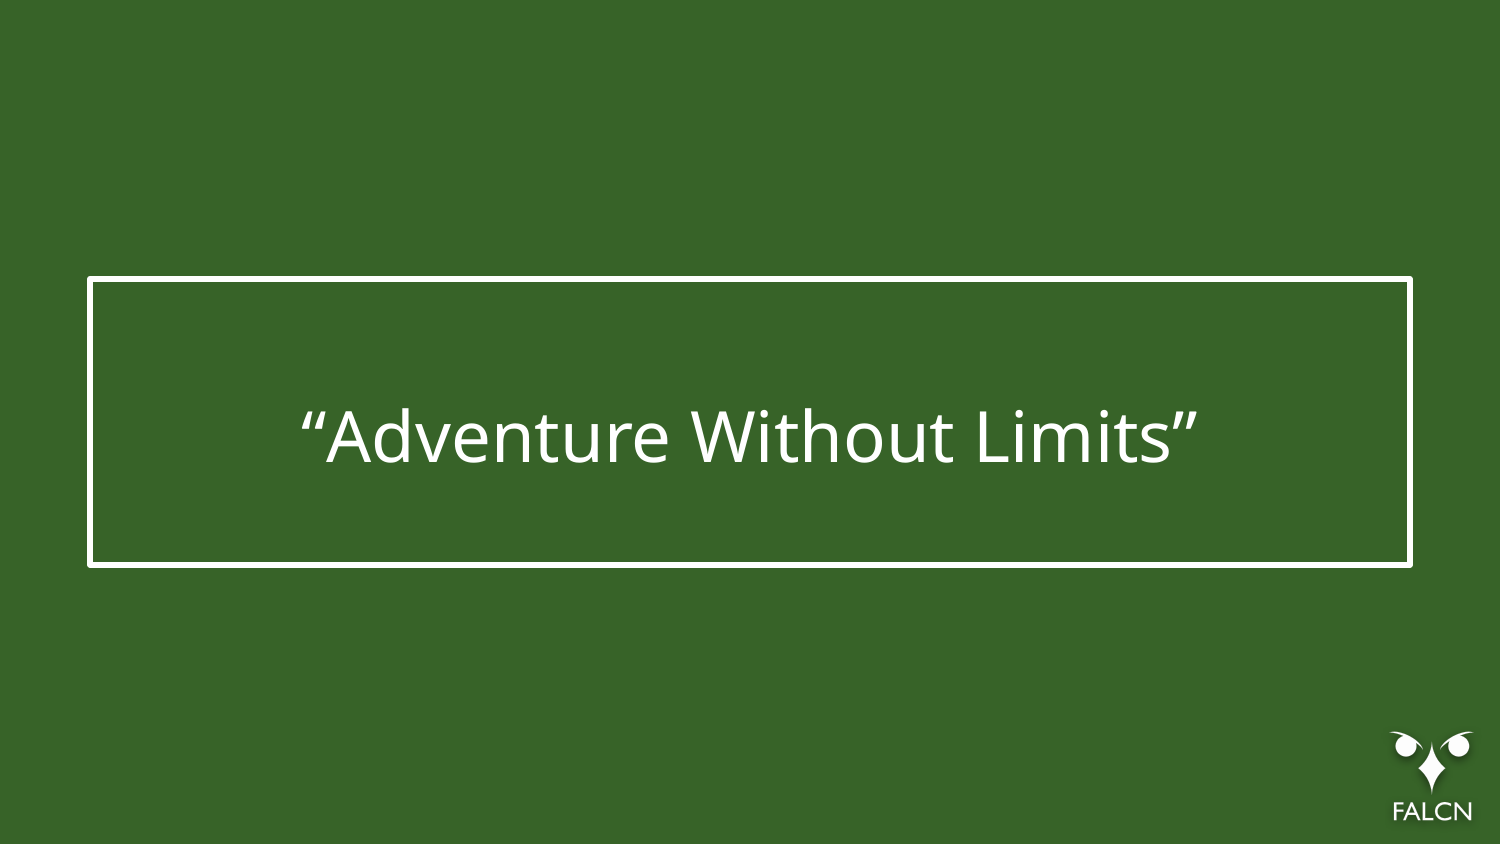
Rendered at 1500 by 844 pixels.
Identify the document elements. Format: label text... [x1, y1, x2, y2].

picture [1365, 709, 1500, 844]
text_box “Adventure Without Limits” [90, 278, 1410, 565]
